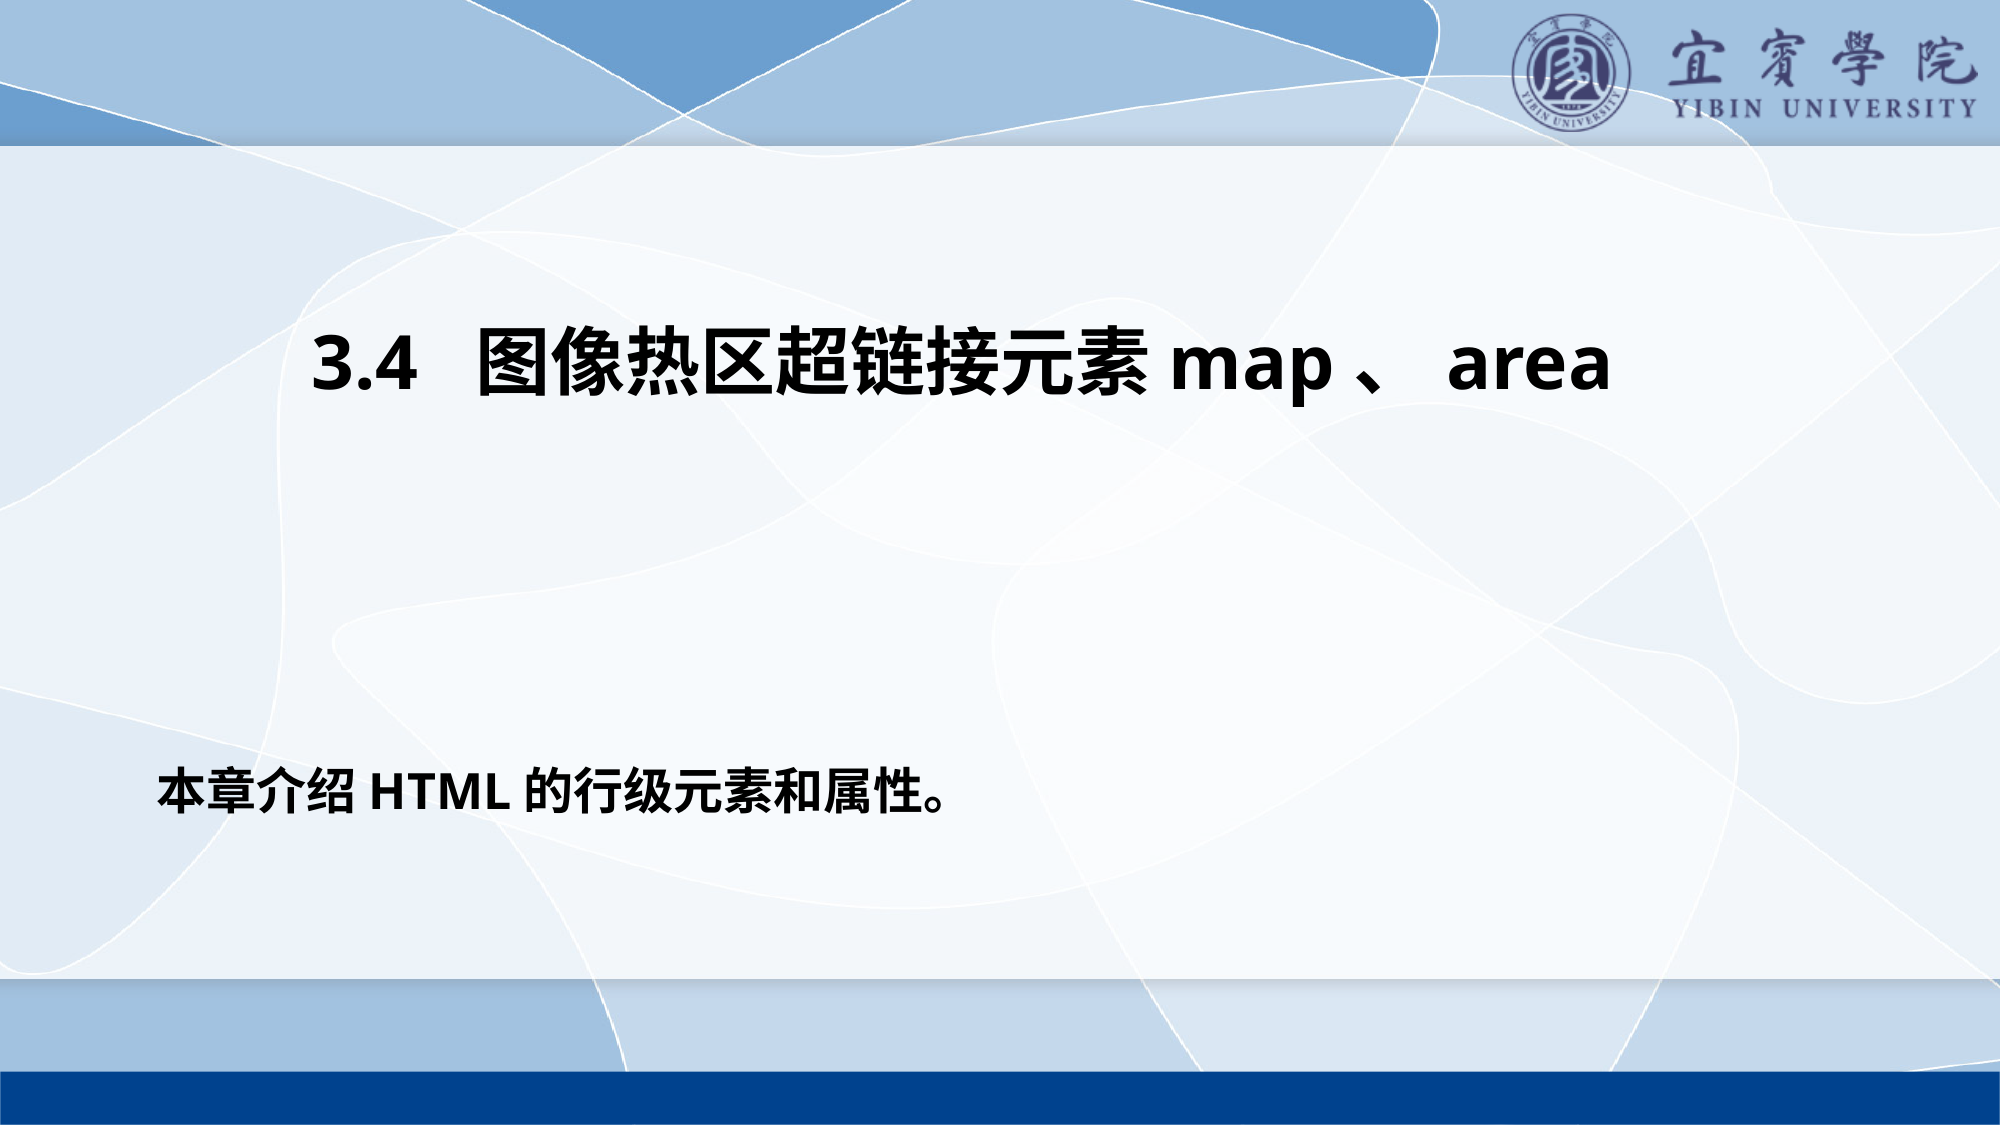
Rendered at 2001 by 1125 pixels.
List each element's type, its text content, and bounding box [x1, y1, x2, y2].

picture [1510, 12, 1978, 134]
text_box [0, 1071, 2000, 1125]
text_box 本章介绍HTML的行级元素和属性。 [66, 751, 1951, 827]
text_box 3.4 图像热区超链接元素map、area [34, 307, 1891, 413]
